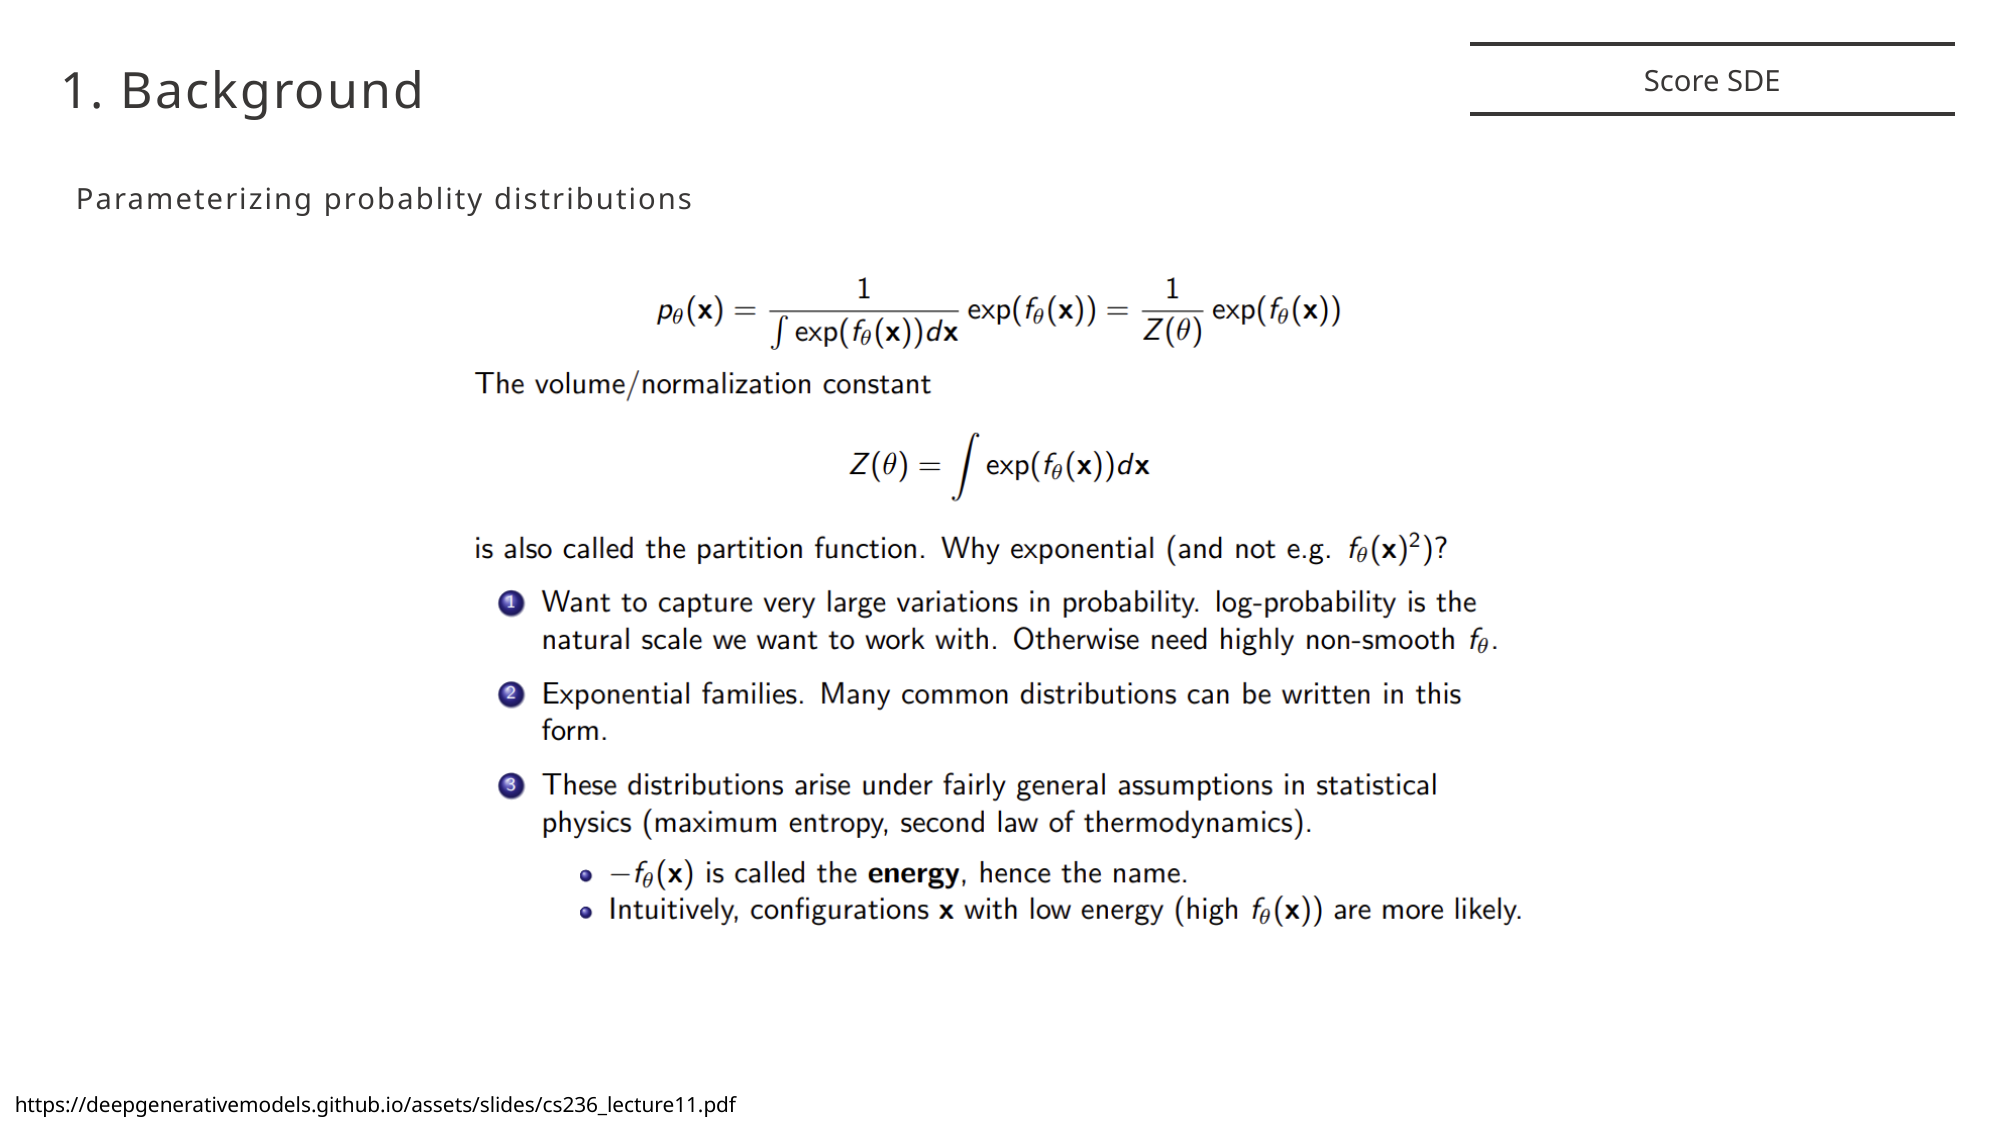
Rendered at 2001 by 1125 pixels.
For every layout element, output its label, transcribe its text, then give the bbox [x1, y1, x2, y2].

text_box https://deepgenerativemodels.github.io/assets/slides/cs236_lecture11.pdf [0, 1084, 1000, 1125]
text_box Score SDE [1490, 54, 1934, 105]
text_box Parameterizing probablity distributions [61, 172, 1061, 223]
text_box 1. Background [45, 50, 619, 126]
picture [458, 269, 1542, 941]
